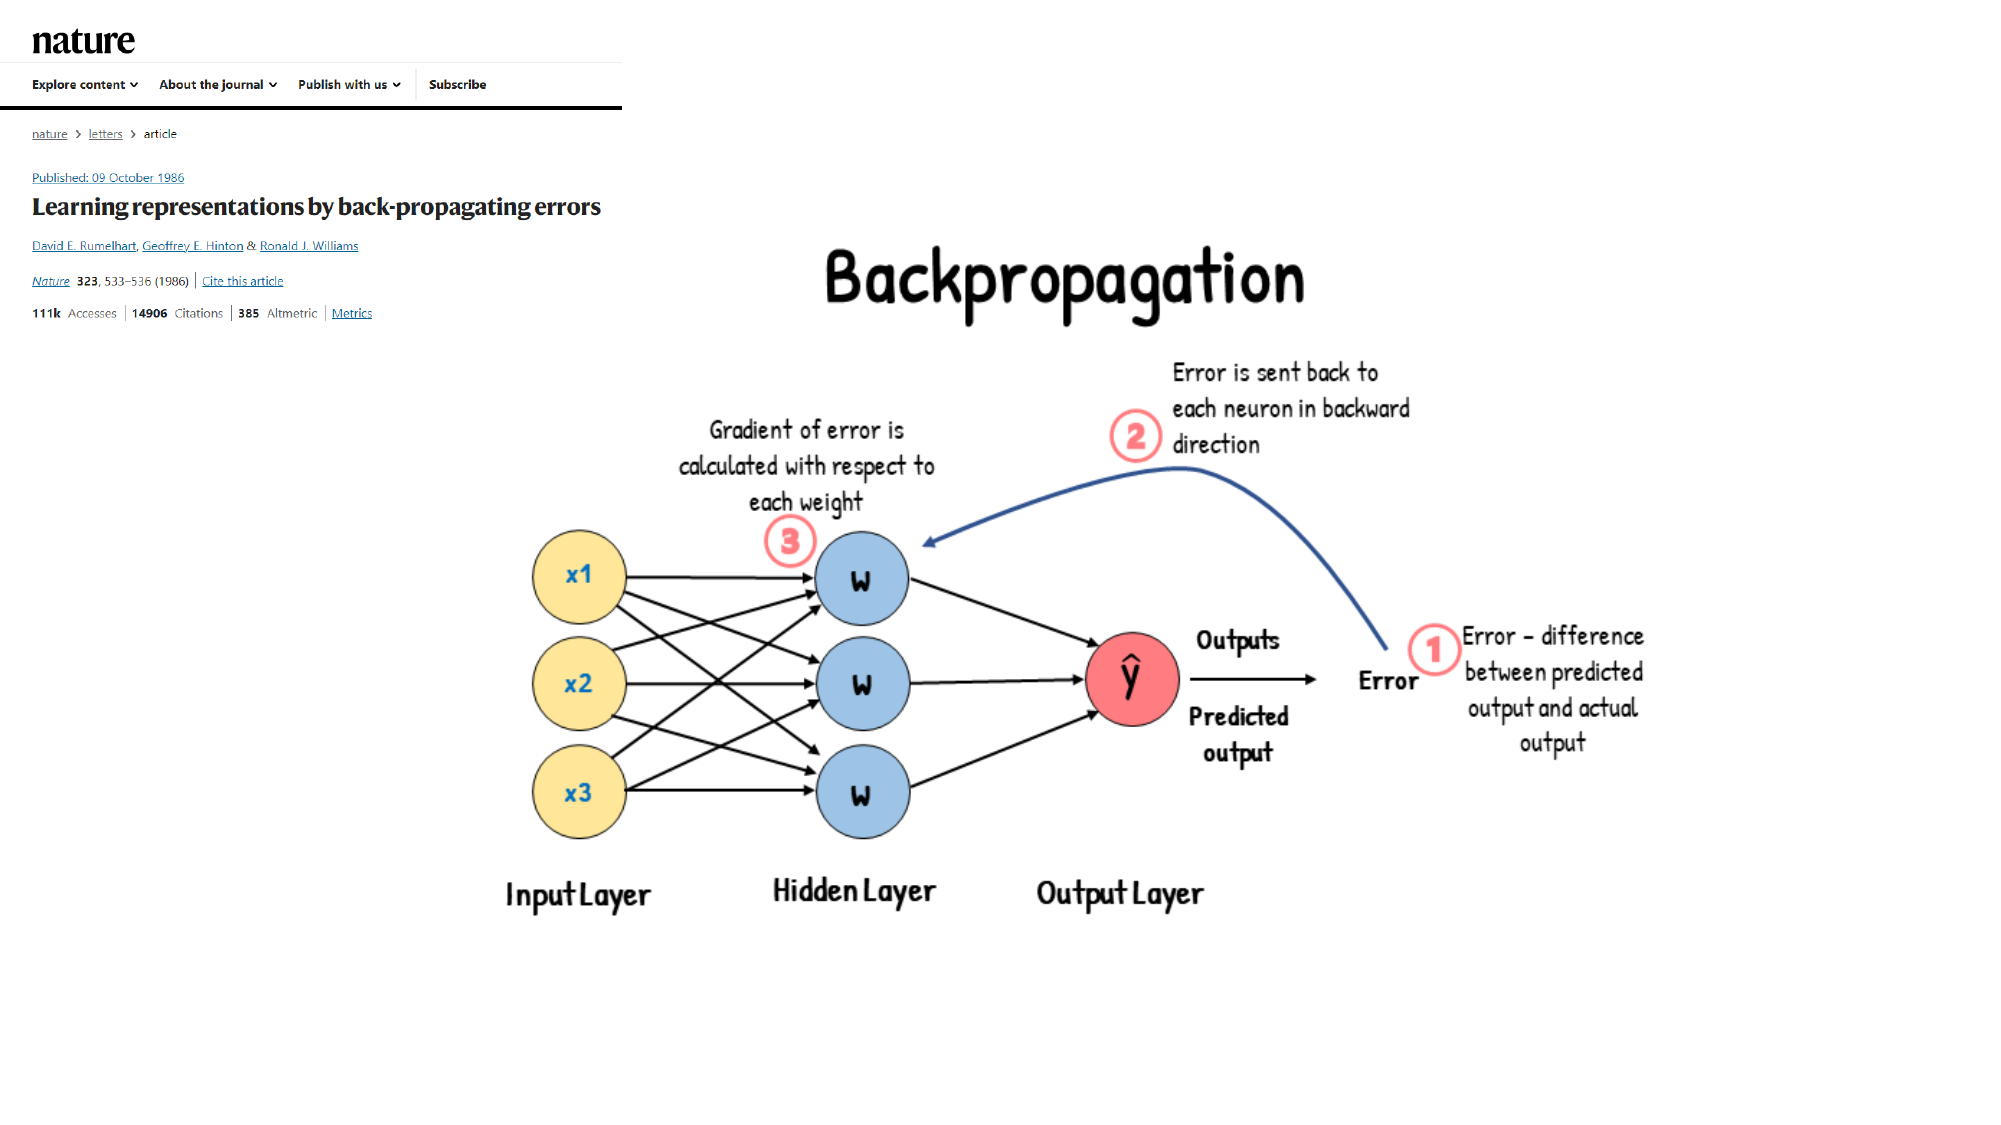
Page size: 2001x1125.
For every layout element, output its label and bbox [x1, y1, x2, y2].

picture [0, 25, 1821, 969]
